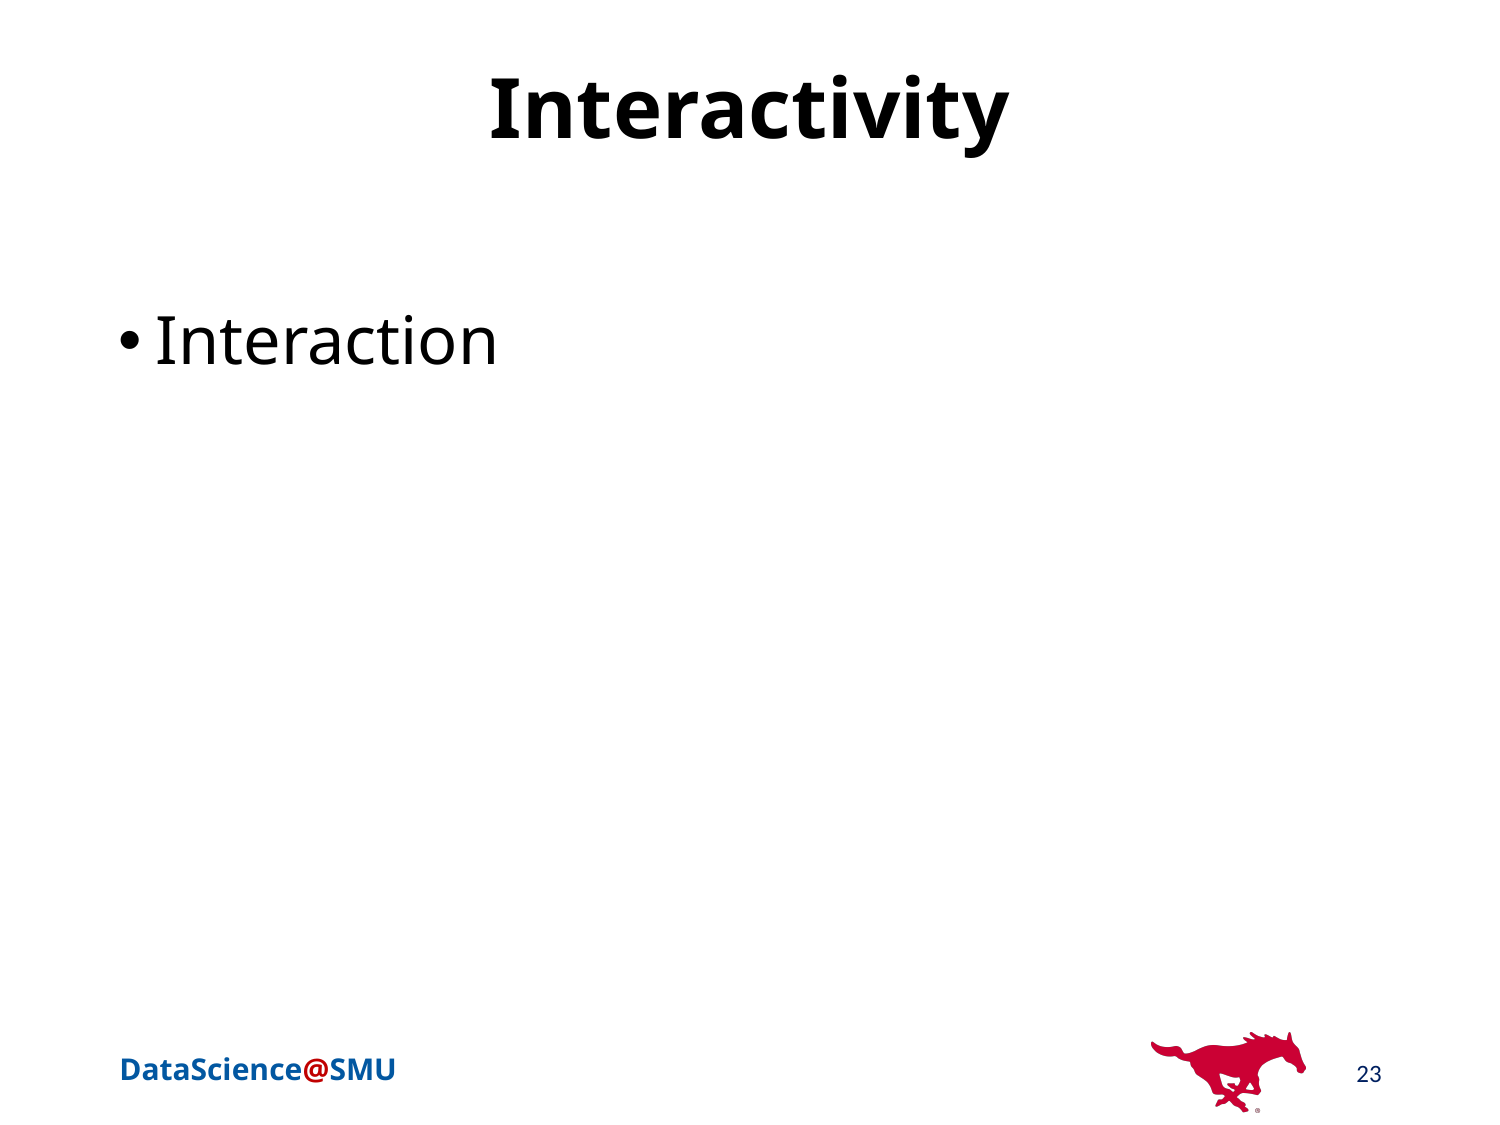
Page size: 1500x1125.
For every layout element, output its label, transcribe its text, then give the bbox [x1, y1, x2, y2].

title Interactivity [103, 3, 1397, 221]
picture [1151, 1103, 1306, 1113]
list Interaction [103, 299, 1397, 1014]
slide_number 23 [1059, 1042, 1397, 1103]
picture [1151, 1032, 1306, 1042]
